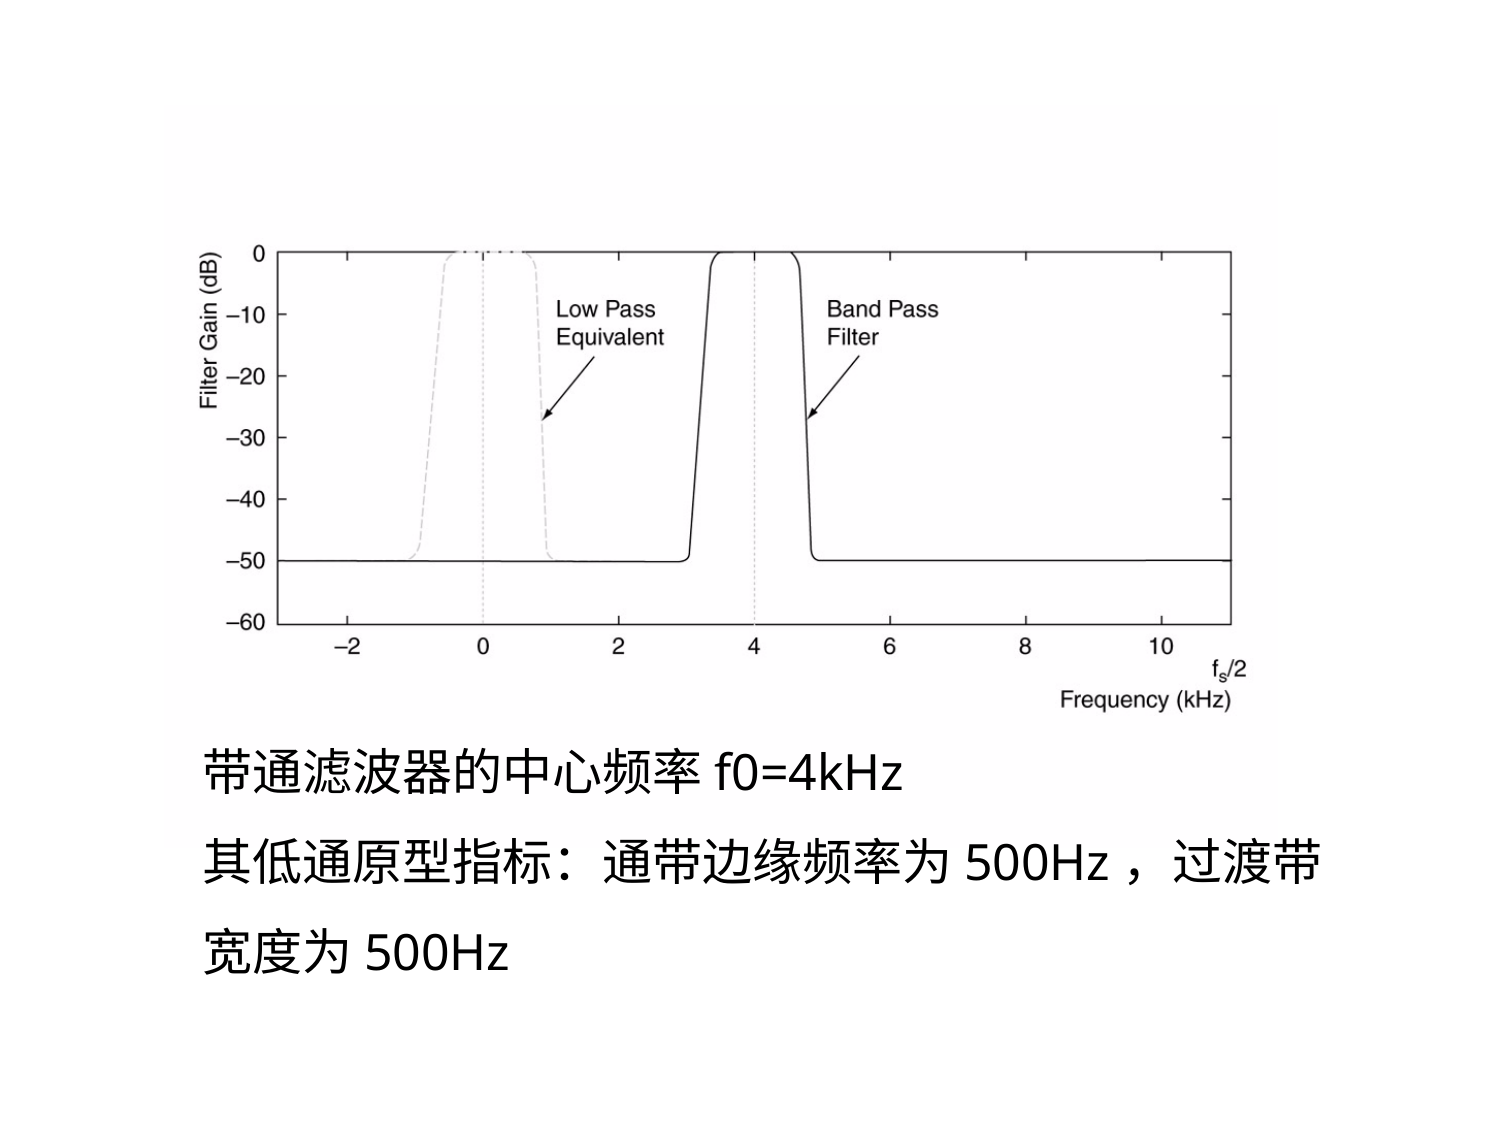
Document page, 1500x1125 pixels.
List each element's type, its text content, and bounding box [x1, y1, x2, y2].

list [163, 105, 1278, 848]
text_box 带通滤波器的中心频率f0=4kHz 其低通原型指标：通带边缘频率为500Hz，过渡带宽度为500Hz [187, 703, 1383, 988]
